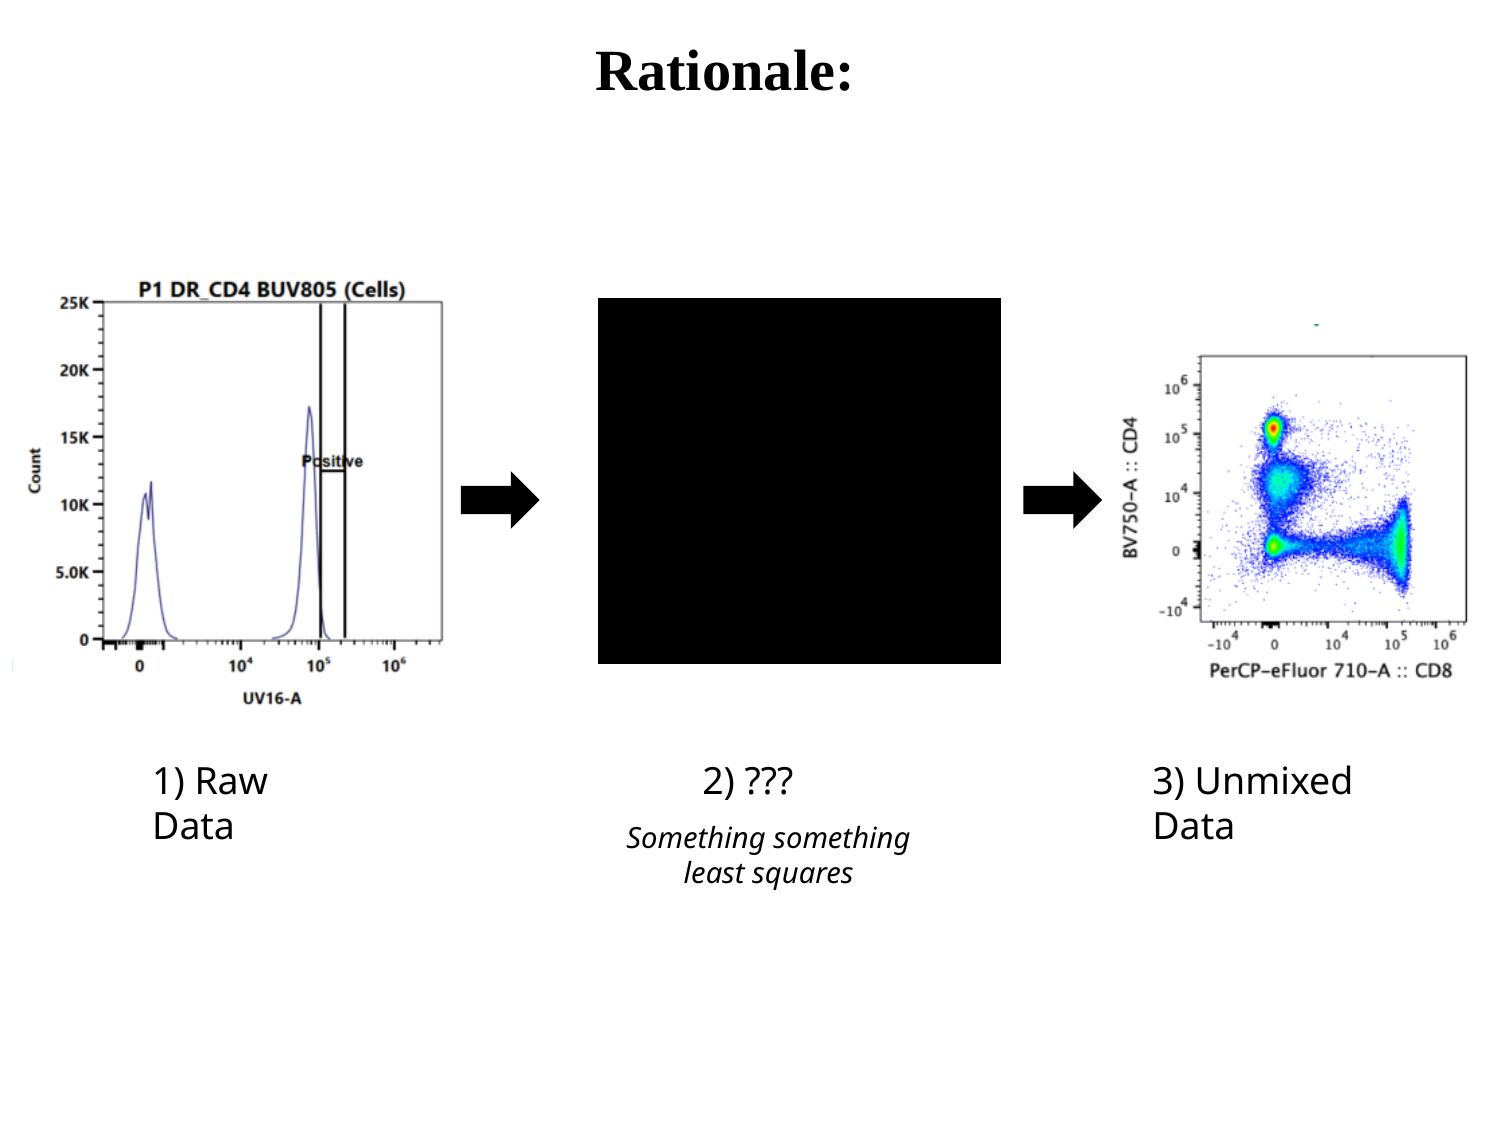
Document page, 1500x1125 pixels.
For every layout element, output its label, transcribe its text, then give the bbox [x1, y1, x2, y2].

text_box Rationale: [99, 24, 1350, 110]
text_box 3) Unmixed Data [1137, 749, 1457, 855]
text_box [460, 471, 540, 529]
picture [11, 261, 451, 709]
text_box 1) Raw Data [137, 749, 375, 855]
text_box [1023, 471, 1103, 529]
text_box Something something least squares [512, 812, 1025, 898]
text_box [598, 298, 1001, 664]
picture [1119, 324, 1495, 695]
text_box 2) ??? [687, 749, 925, 810]
